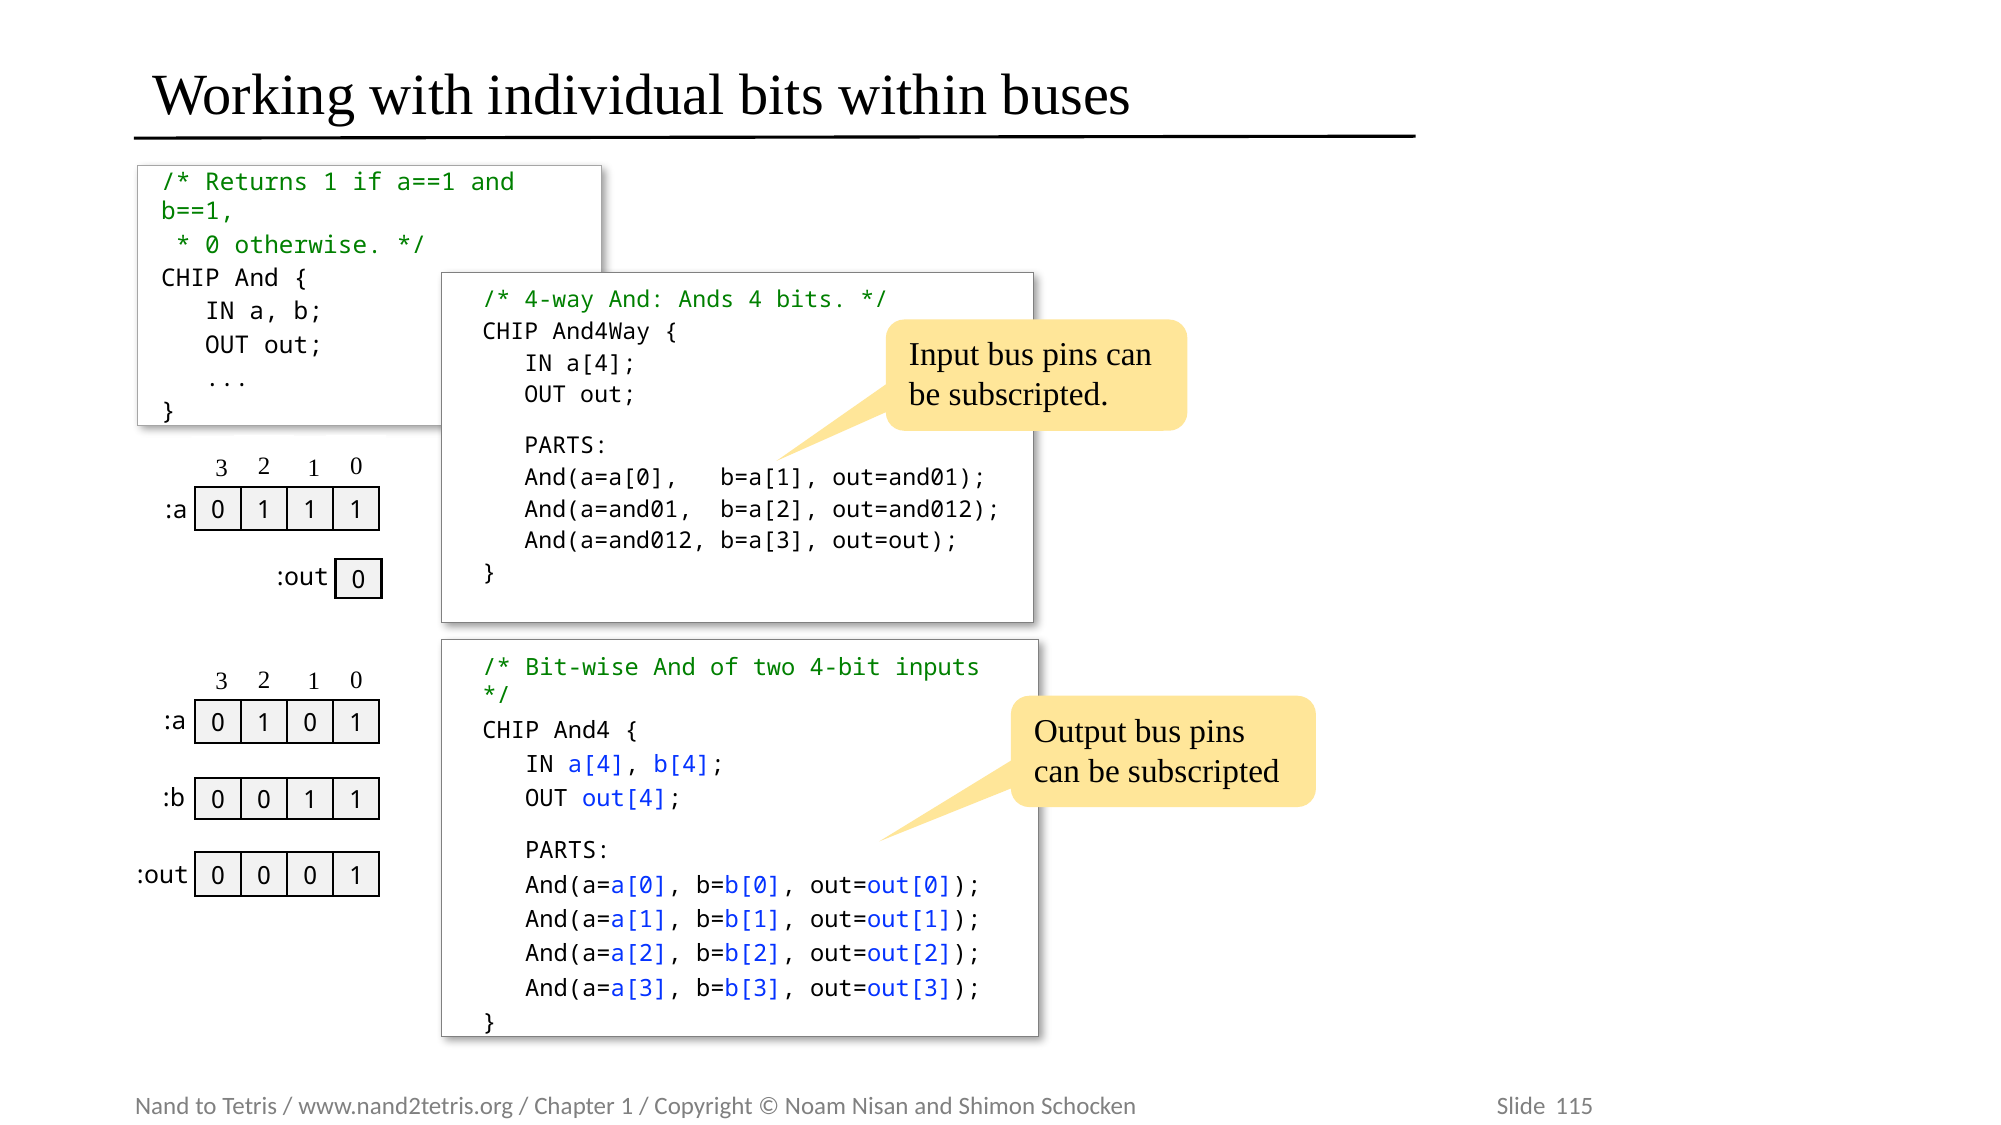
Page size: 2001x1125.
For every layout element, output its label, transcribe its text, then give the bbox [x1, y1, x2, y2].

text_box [146, 426, 387, 606]
text_box Output bus pins can be subscripted [878, 695, 1317, 842]
title Working with individual bits within buses [137, 48, 1417, 144]
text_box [143, 639, 387, 827]
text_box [90, 842, 380, 904]
text_box /* Returns 1 if a==1 and b==1, * 0 otherwise. */ CHIP And { IN a, b; OUT out; ... } [137, 165, 602, 426]
text_box Input bus pins can be subscripted. [776, 318, 1188, 462]
text_box /* 4-way And: Ands 4 bits. */ CHIP And4Way { IN a[4]; OUT out; PARTS: And(a=a[0], b=a[1], out=and01); And(a=and01, b=a[2], out=and012); And(a=and012, b=a[3], out=out); } [441, 272, 1034, 623]
text_box /* Bit-wise And of two 4-bit inputs */ CHIP And4 { IN a[4], b[4]; OUT out[4]; PARTS: And(a=a[0], b=b[0], out=out[0]); And(a=a[1], b=b[1], out=out[1]); And(a=a[2], b=b[2], out=out[2]); And(a=a[3], b=b[3], out=out[3]); } [441, 639, 1039, 1037]
